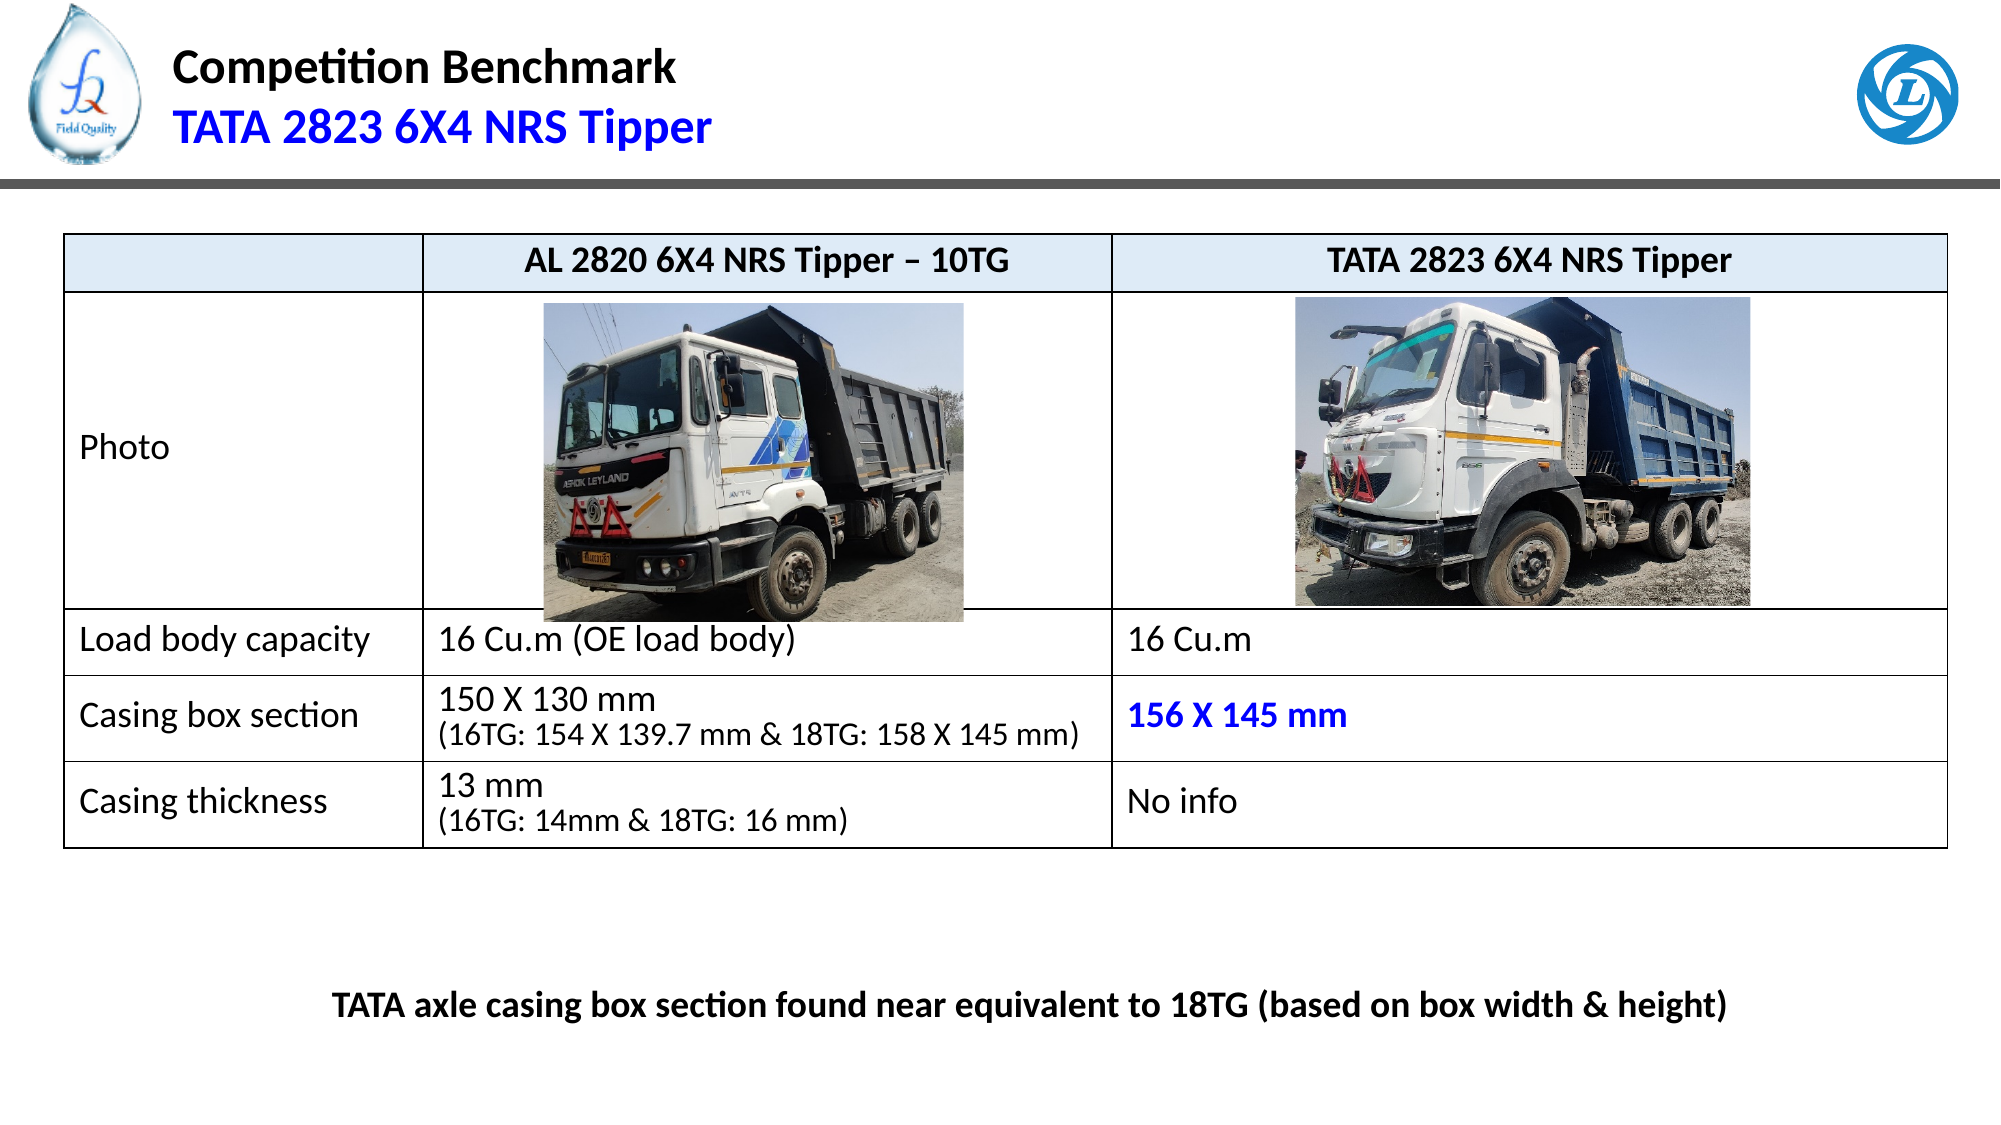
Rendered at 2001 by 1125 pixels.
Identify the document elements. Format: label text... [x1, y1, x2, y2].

table_cell Casing thickness [65, 762, 422, 847]
table_cell 16 Cu.m (OE load body) [424, 610, 1111, 675]
table_header AL 2820 6X4 NRS Tipper – 10TG [424, 235, 1111, 291]
table_cell [1113, 293, 1947, 608]
table_cell [424, 293, 1111, 608]
table_cell 16 Cu.m [1113, 610, 1947, 675]
table_cell 150 X 130 mm (16TG: 154 X 139.7 mm & 18TG: 158 X 145 mm) [424, 676, 1111, 761]
picture [1295, 295, 1751, 606]
picture [0, 0, 168, 195]
table_cell 13 mm (16TG: 14mm & 18TG: 16 mm) [424, 762, 1111, 847]
table_header [65, 235, 422, 291]
table_cell Photo [65, 293, 422, 608]
text_box TATA axle casing box section found near equivalent to 18TG (based on box width & height) [205, 972, 1865, 1033]
table_cell Load body capacity [65, 610, 422, 675]
text_box Competition Benchmark TATA 2823 6X4 NRS Tipper [157, 26, 1882, 162]
table_cell 156 X 145 mm [1113, 676, 1947, 761]
picture [543, 303, 964, 622]
table_cell Casing box section [65, 676, 422, 761]
table_header TATA 2823 6X4 NRS Tipper [1113, 235, 1947, 291]
table_cell No info [1113, 762, 1947, 847]
